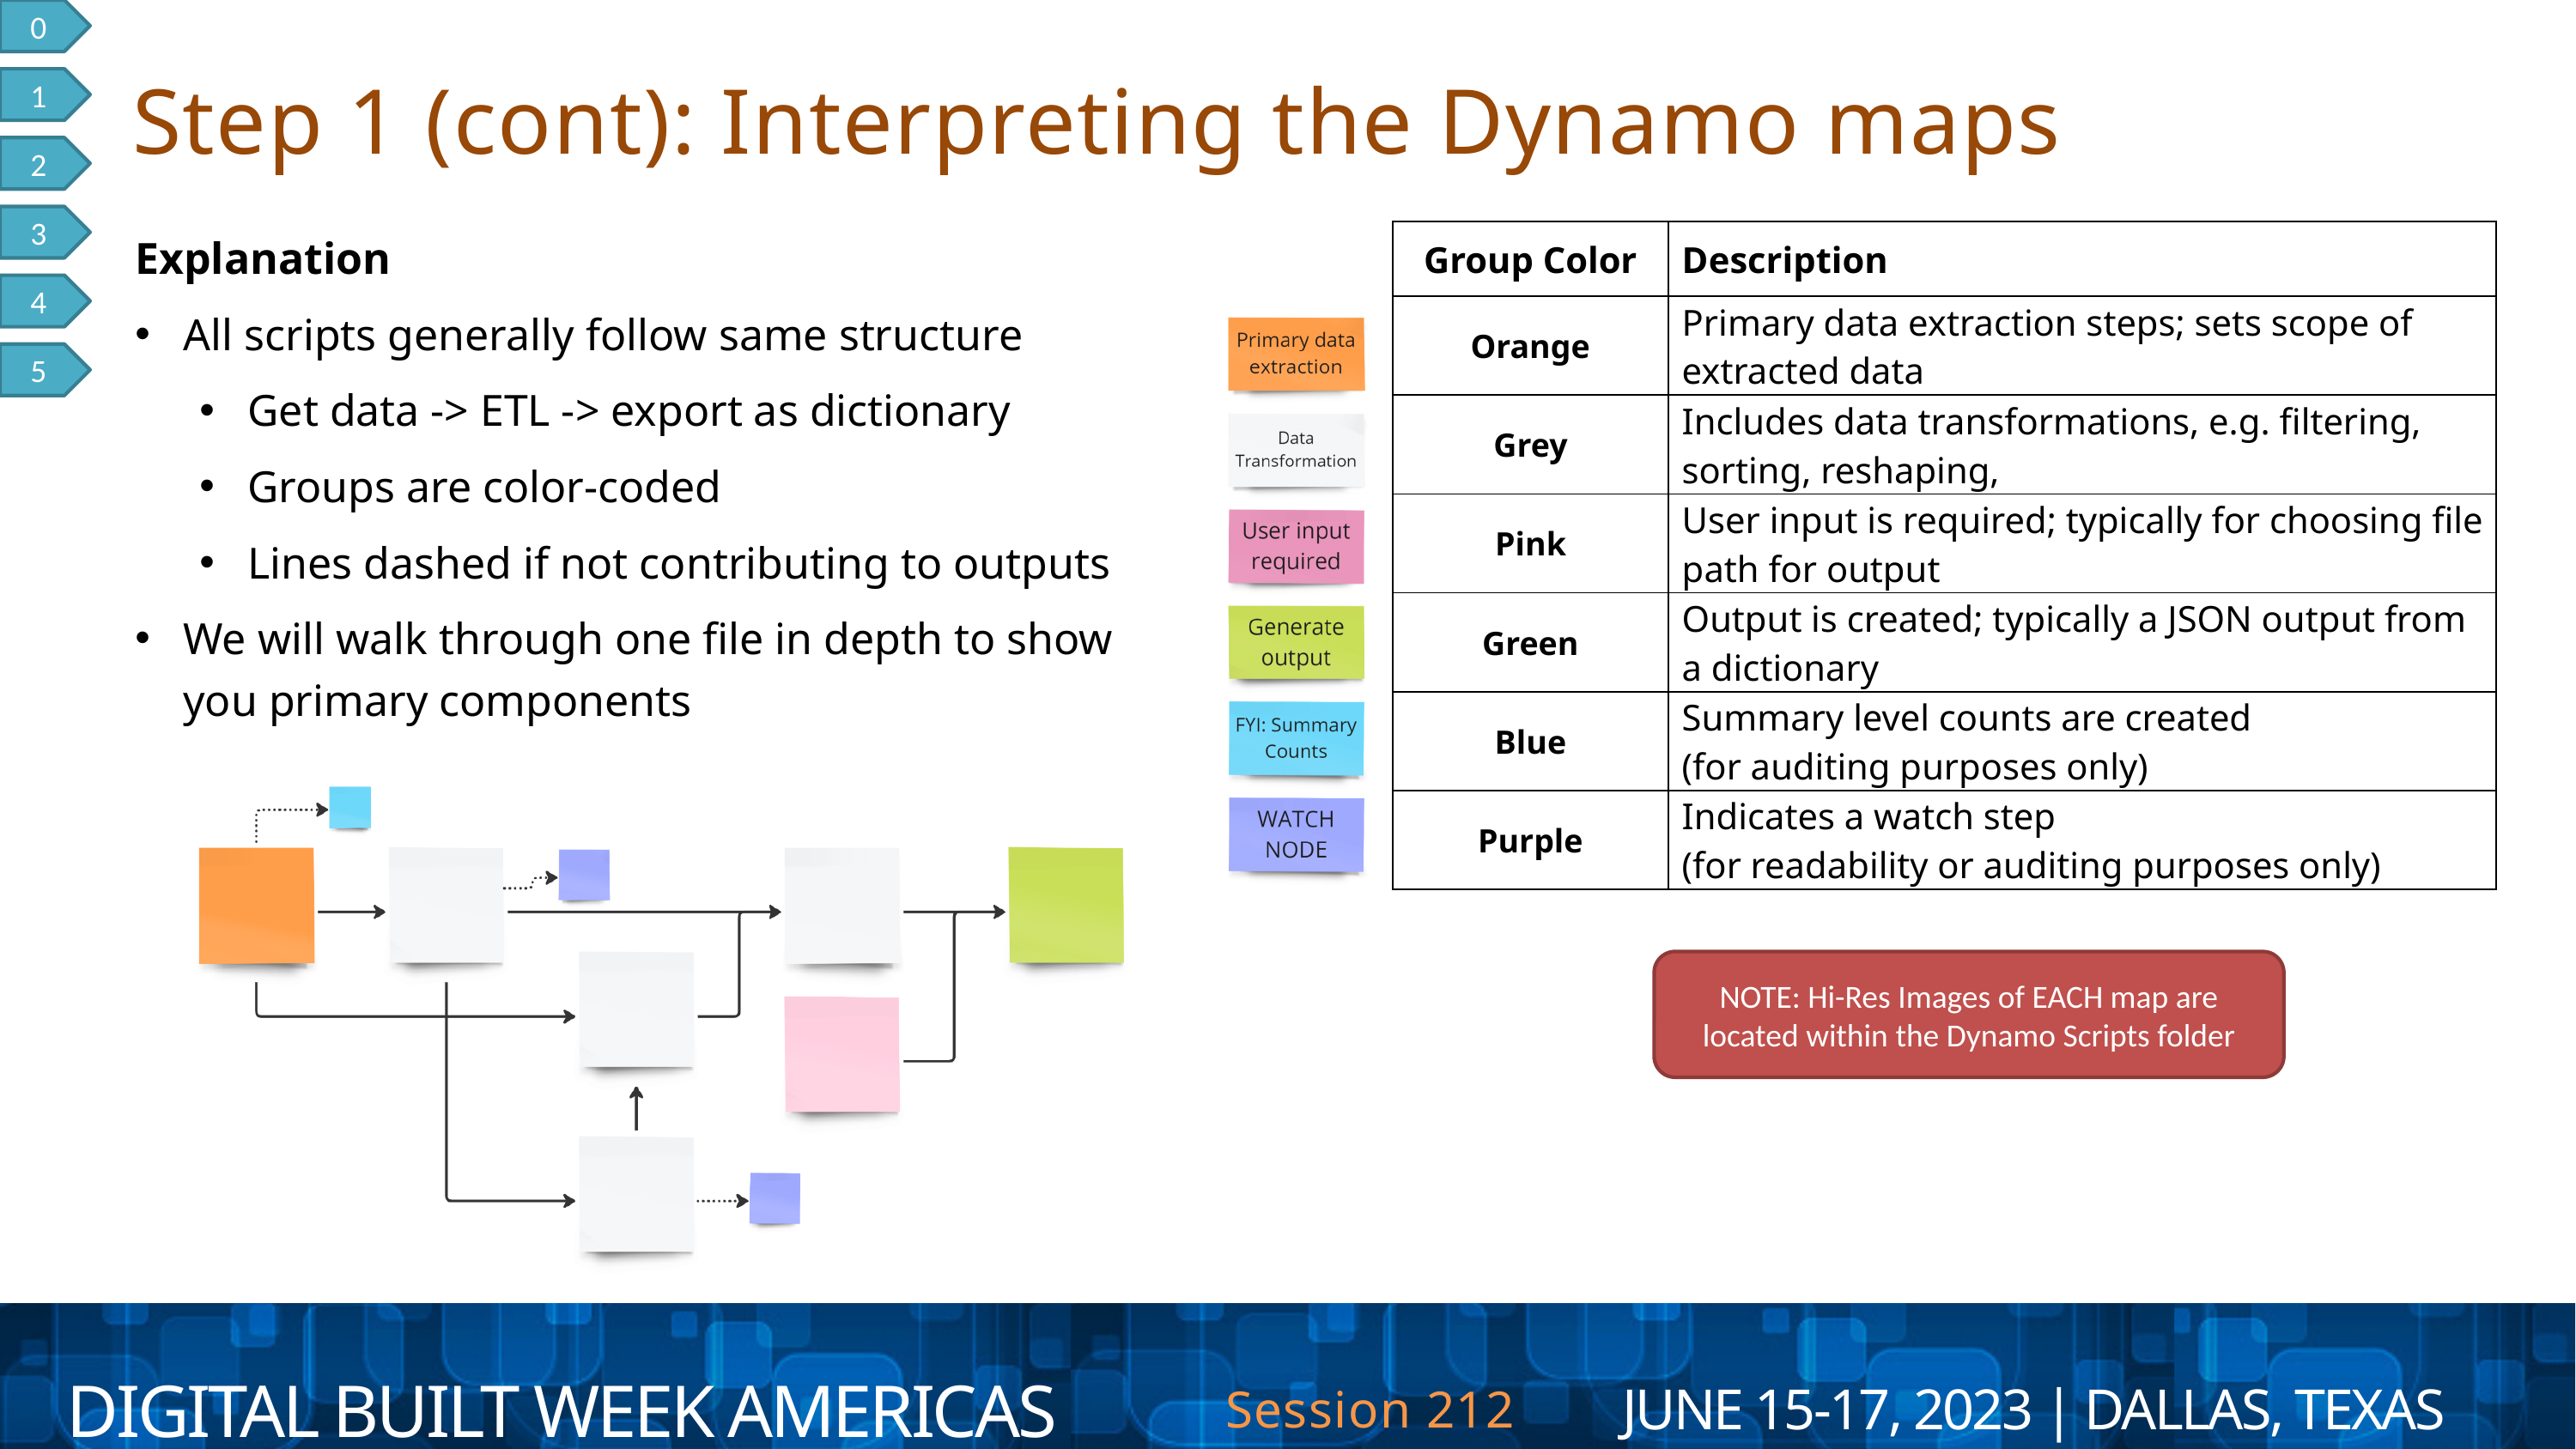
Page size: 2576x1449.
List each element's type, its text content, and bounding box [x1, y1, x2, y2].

picture [176, 773, 1139, 1275]
text_box 0 [0, 0, 93, 54]
table_cell Includes data transformations, e.g. filtering, sorting, reshaping, [1669, 396, 2495, 494]
table_cell Green [1394, 593, 1668, 691]
text_box 5 [0, 342, 93, 397]
table_cell Grey [1394, 396, 1668, 494]
table_cell Output is created; typically a JSON output from a dictionary [1669, 593, 2495, 691]
picture [0, 1303, 2576, 1449]
text_box Explanation All scripts generally follow same structure Get data -> ETL -> export as dictionary Groups are color-coded Lines dashed if not contributing to outputs We will walk through one file in depth to show you primary components [135, 221, 1139, 725]
table_cell Blue [1394, 693, 1668, 790]
text_box 4 [0, 273, 93, 329]
table_cell Orange [1394, 297, 1668, 394]
table_cell User input is required; typically for choosing file path for output [1669, 494, 2495, 592]
text_box 2 [0, 136, 93, 191]
table_cell Primary data extraction steps; sets scope of extracted data [1669, 297, 2495, 394]
table_cell Purple [1394, 791, 1668, 888]
table_header Group Color [1394, 222, 1668, 295]
text_box NOTE: Hi-Res Images of EACH map are located within the Dynamo Scripts folder [1652, 949, 2286, 1080]
table_cell Summary level counts are created (for auditing purposes only) [1669, 693, 2495, 790]
text_box Step 1 (cont): Interpreting the Dynamo maps [132, 75, 2226, 172]
text_box 1 [0, 67, 93, 123]
table_cell Pink [1394, 494, 1668, 592]
table_header Description [1669, 222, 2495, 295]
table_cell Indicates a watch step (for readability or auditing purposes only) [1669, 791, 2495, 888]
picture [1211, 303, 1386, 890]
text_box 3 [0, 204, 93, 260]
